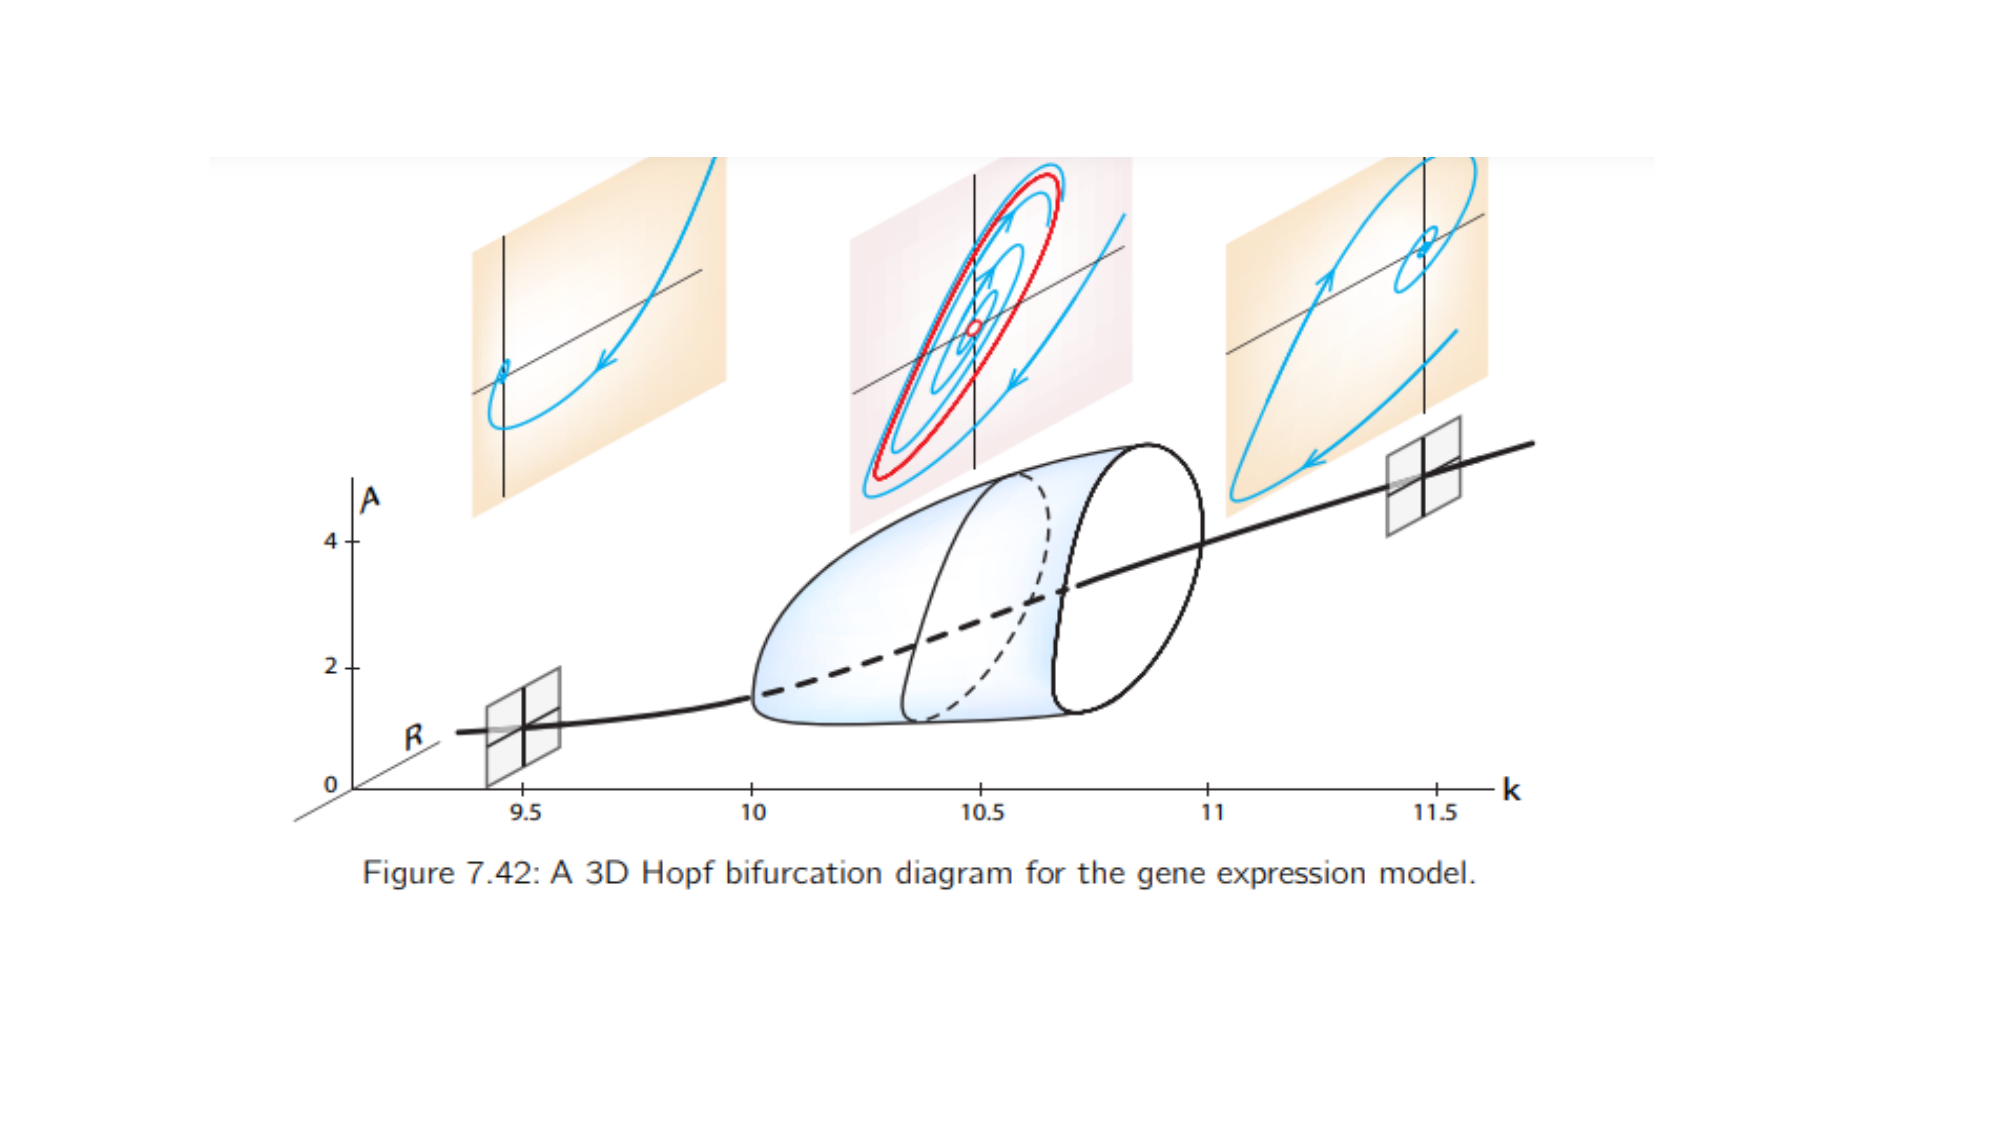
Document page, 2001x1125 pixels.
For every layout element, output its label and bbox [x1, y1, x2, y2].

picture [209, 157, 1655, 918]
